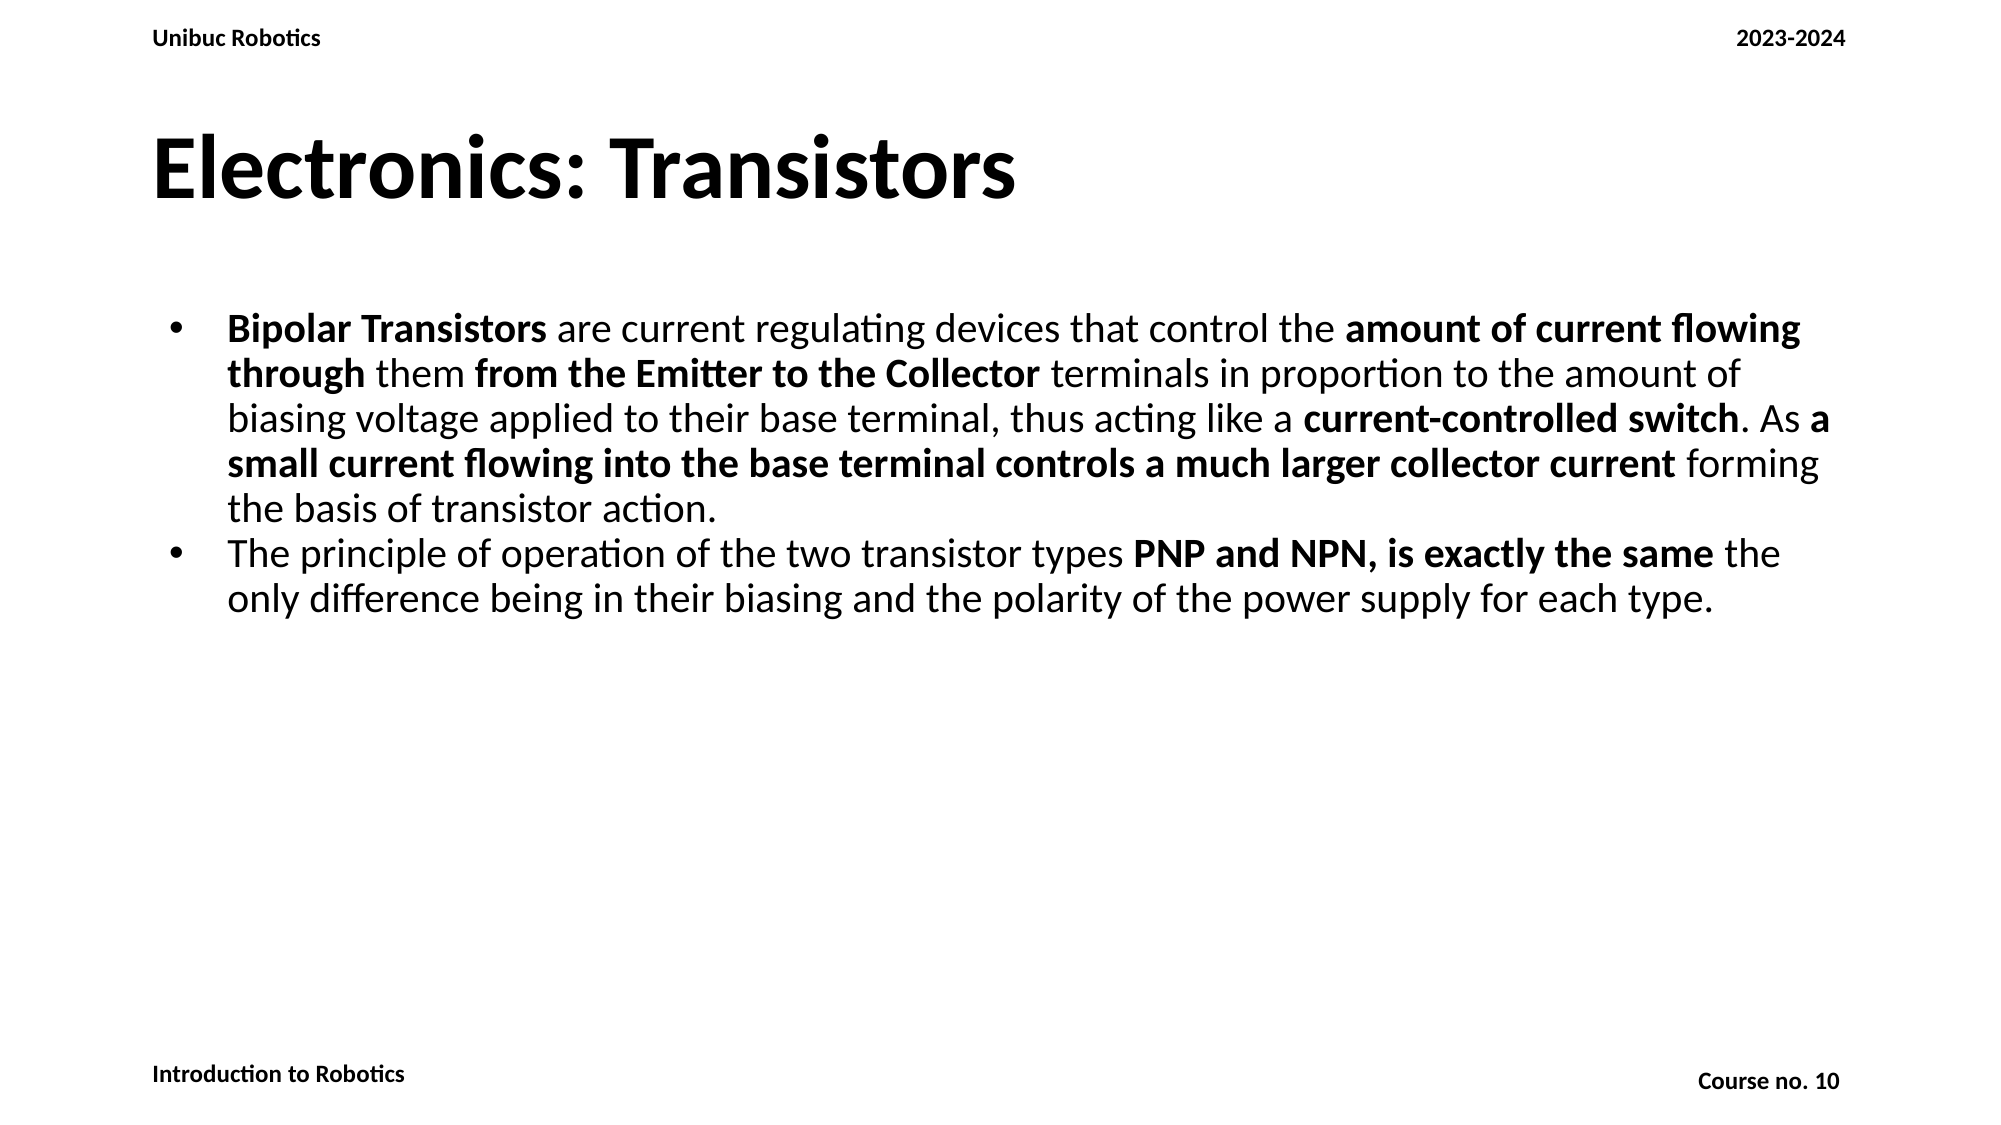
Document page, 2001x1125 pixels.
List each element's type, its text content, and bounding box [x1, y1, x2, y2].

list Bipolar Transistors are current regulating devices that control the amount of current flowing through them from the Emitter to the Collector terminals in proportion to the amount of biasing voltage applied to their base terminal, thus acting like a current-controlled switch. As a small current flowing into the base terminal controls a much larger collector current forming the basis of transistor action. The principle of operation of the two transistor types PNP and NPN, is exactly the same the only difference being in their biasing and the polarity of the power supply for each type. [137, 299, 1863, 1014]
title Electronics: Transistors [137, 59, 1863, 278]
